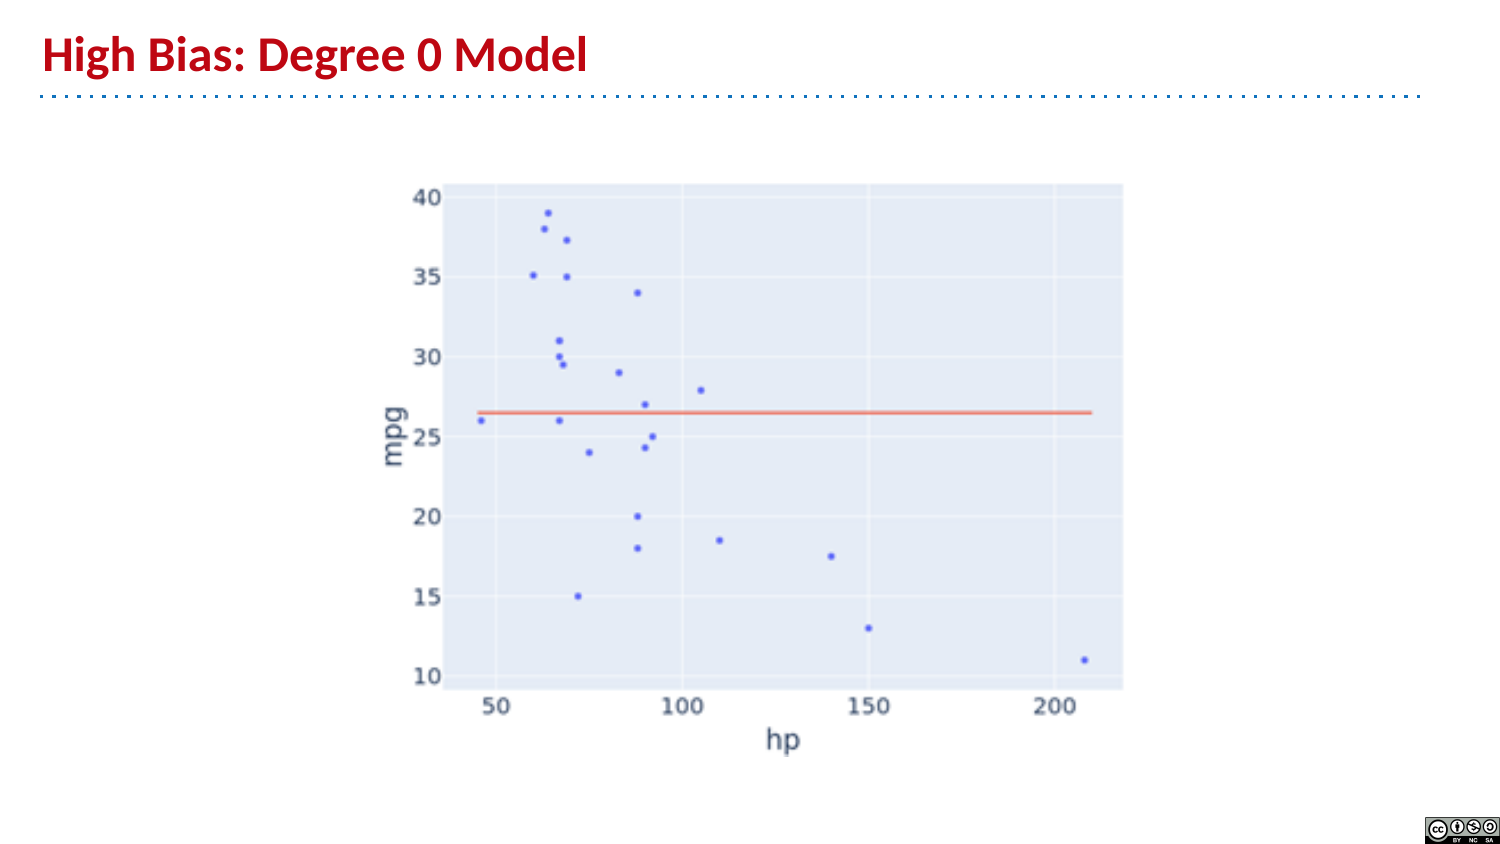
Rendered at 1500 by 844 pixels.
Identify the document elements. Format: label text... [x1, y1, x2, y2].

title High Bias: Degree 0 Model [27, 15, 1378, 97]
picture [1425, 817, 1500, 844]
picture [377, 182, 1181, 757]
